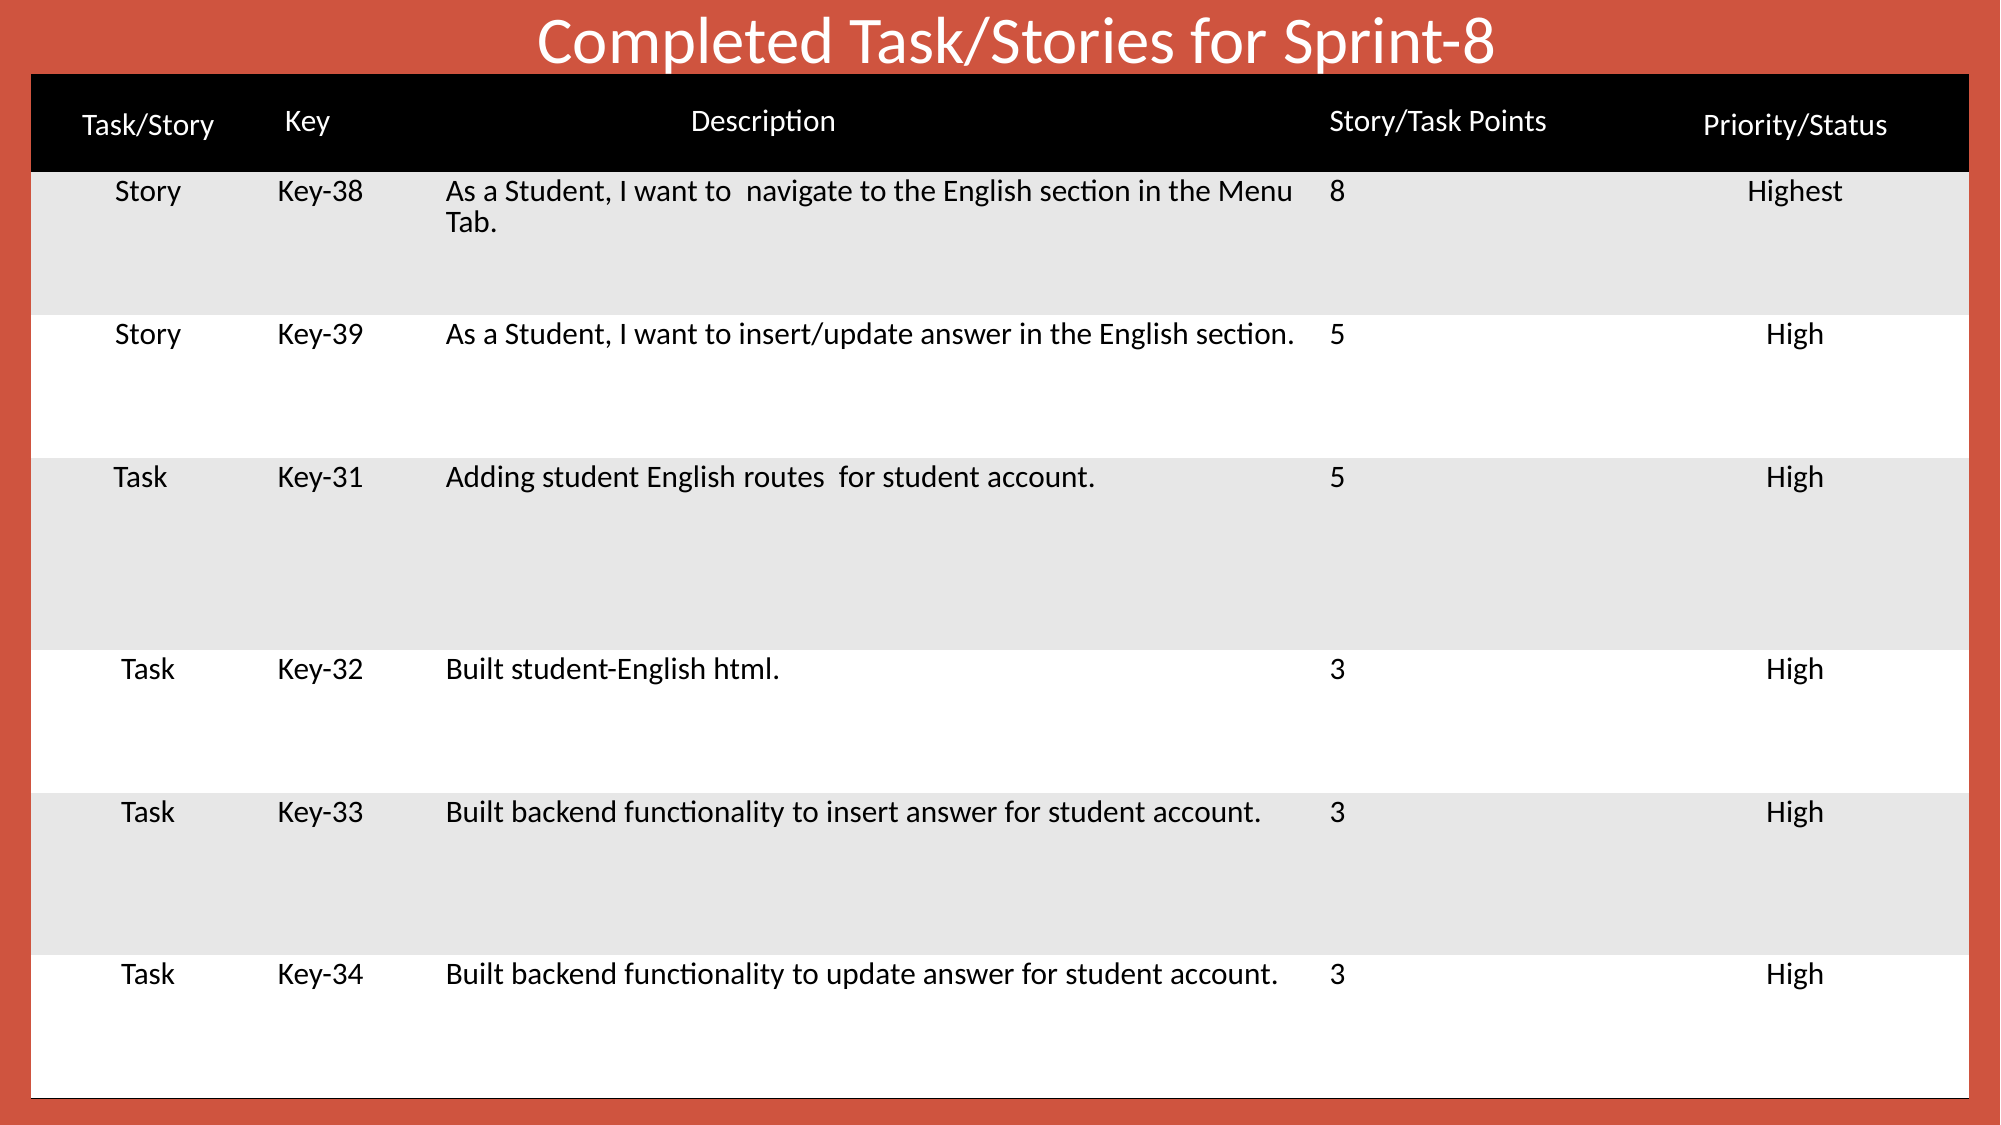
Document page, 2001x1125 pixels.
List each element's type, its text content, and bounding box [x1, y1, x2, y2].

table_cell Story [31, 315, 266, 458]
text_box [0, 0, 2000, 1125]
table_header Description [434, 76, 1317, 172]
table_cell Built student-English html. [434, 650, 1317, 793]
table_cell Story [31, 172, 266, 315]
table_cell High [1621, 793, 1969, 955]
table_cell As a Student, I want to navigate to the English section in the Menu Tab. [434, 172, 1317, 315]
table_cell Key-31 [266, 458, 434, 650]
table_cell Built backend functionality to insert answer for student account. [434, 793, 1317, 955]
table_cell High [1621, 315, 1969, 458]
table_cell Key-33 [266, 793, 434, 955]
table_cell 3 [1317, 955, 1621, 1098]
table_header ​​ Priority​​/Status [1621, 76, 1969, 172]
table_cell High [1621, 650, 1969, 793]
table_cell High [1621, 458, 1969, 650]
table_cell Task [31, 793, 266, 955]
table_header Key​​ [266, 76, 434, 172]
table_cell 5 [1317, 458, 1621, 650]
table_cell As a Student, I want to insert/update answer in the English section. [434, 315, 1317, 458]
table_header Story/Task Points​​ [1317, 85, 1621, 172]
table_cell 3 [1317, 793, 1621, 955]
table_cell High [1621, 955, 1969, 1098]
table_cell Adding student English routes for student account. [434, 458, 1317, 650]
table_cell Task [31, 955, 266, 1098]
table_cell Task [31, 650, 266, 793]
table_cell Key-39 [266, 315, 434, 458]
table_cell 3 [1317, 650, 1621, 793]
table_cell 5 [1317, 315, 1621, 458]
table_cell Key-38 [266, 172, 434, 315]
table_cell Key-32 [266, 650, 434, 793]
text_box Completed Task/Stories for Sprint-8 [522, 0, 1661, 85]
table_cell Key-34 [266, 955, 434, 1098]
table_cell Highest [1621, 172, 1969, 315]
table_cell 8 [1317, 172, 1621, 315]
table_cell Built backend functionality to update answer for student account. [434, 955, 1317, 1098]
table_cell Task [31, 458, 266, 650]
table_header ​​ Task/Story​​ [31, 76, 266, 172]
